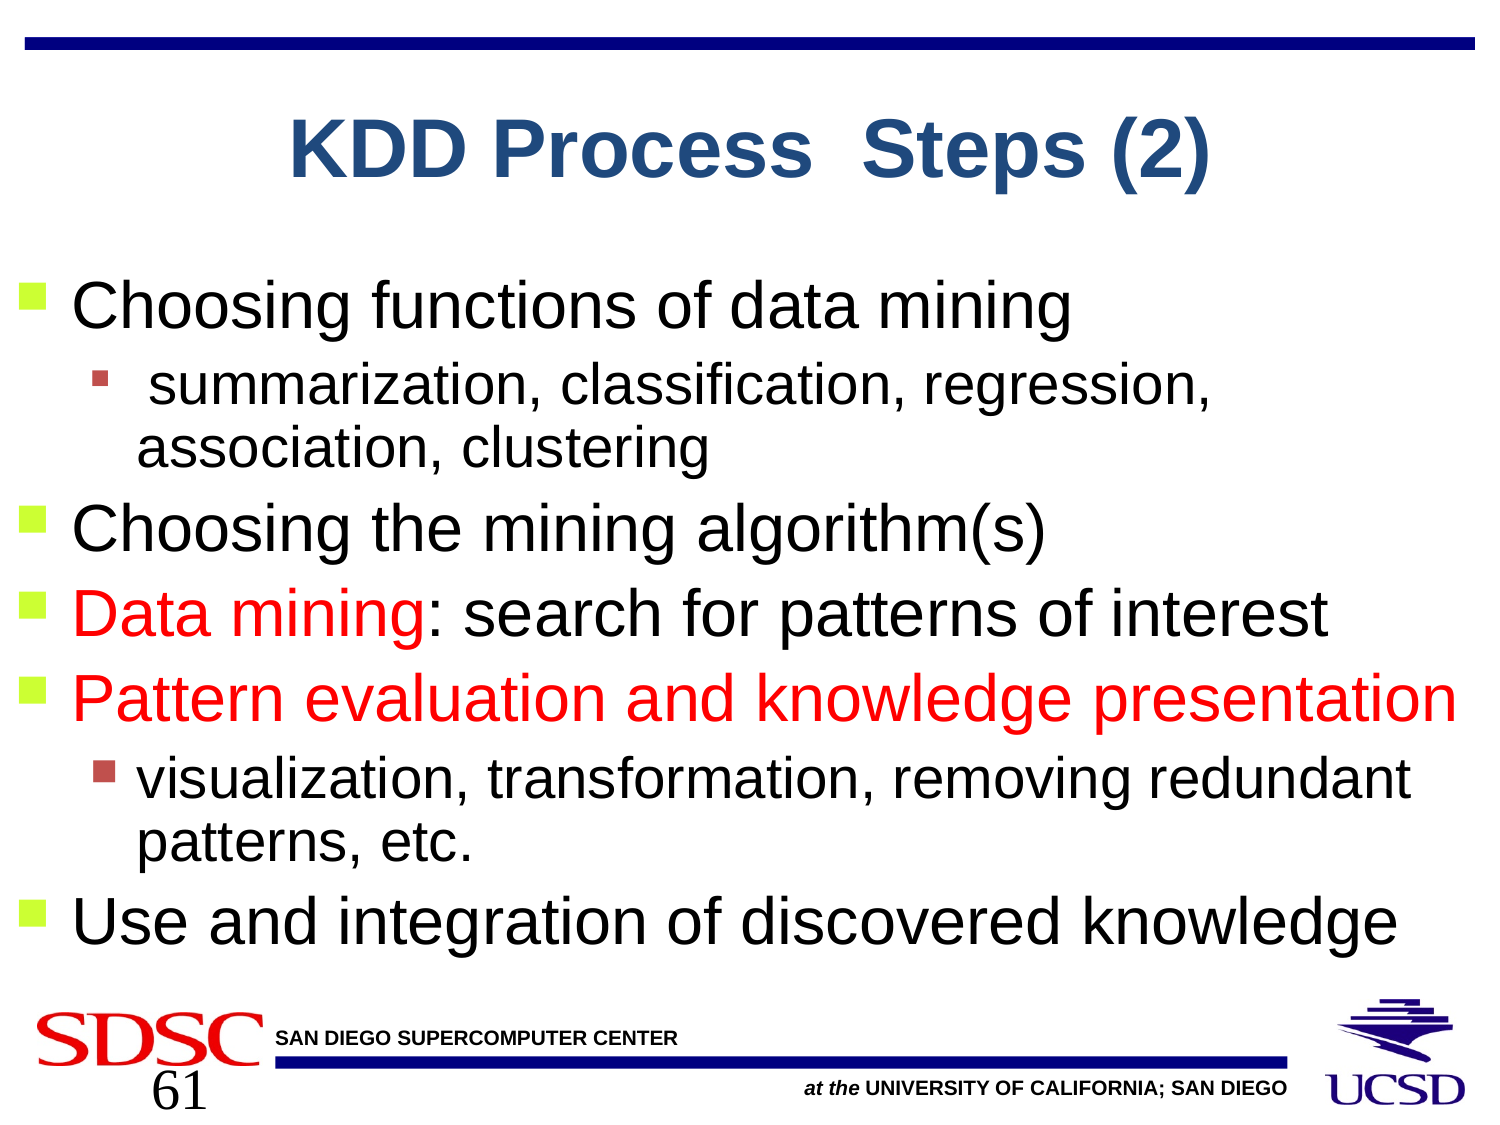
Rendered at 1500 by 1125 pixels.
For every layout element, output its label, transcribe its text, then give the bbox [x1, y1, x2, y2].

slide_number 61 [23, 1043, 337, 1119]
picture [37, 1012, 263, 1043]
text_box Choosing functions of data mining summarization, classification, regression, association, clustering Choosing the mining algorithm(s) Data mining: search for patterns of interest Pattern evaluation and knowledge presentation visualization, transformation, removing redundant patterns, etc. Use and integration of discovered knowledge [0, 200, 1500, 1009]
picture [1325, 1009, 1465, 1105]
text_box KDD Process Steps (2) [62, 99, 1463, 188]
